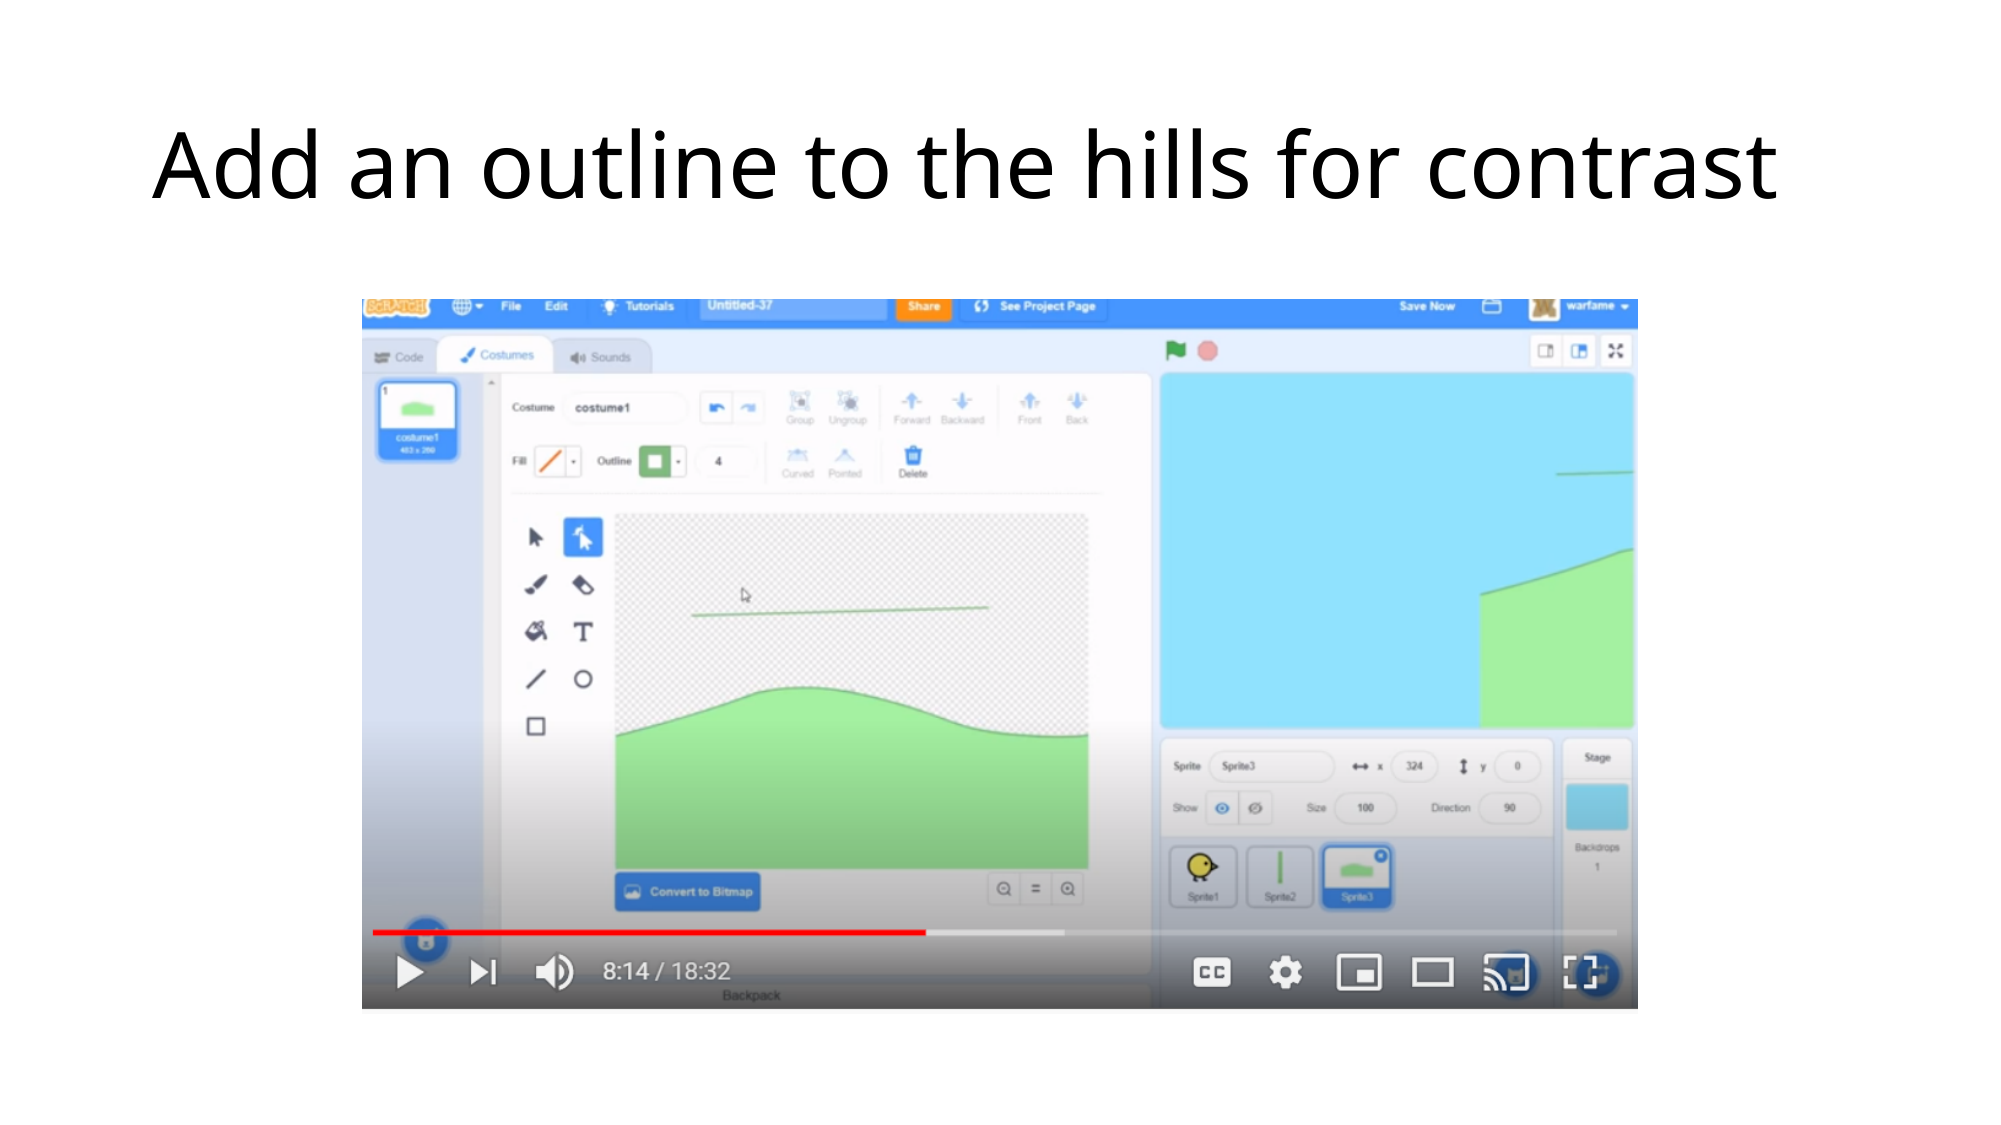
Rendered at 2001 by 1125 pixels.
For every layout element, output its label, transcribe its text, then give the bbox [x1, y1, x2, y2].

title Add an outline to the hills for contrast [137, 59, 1863, 278]
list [362, 299, 1638, 1014]
